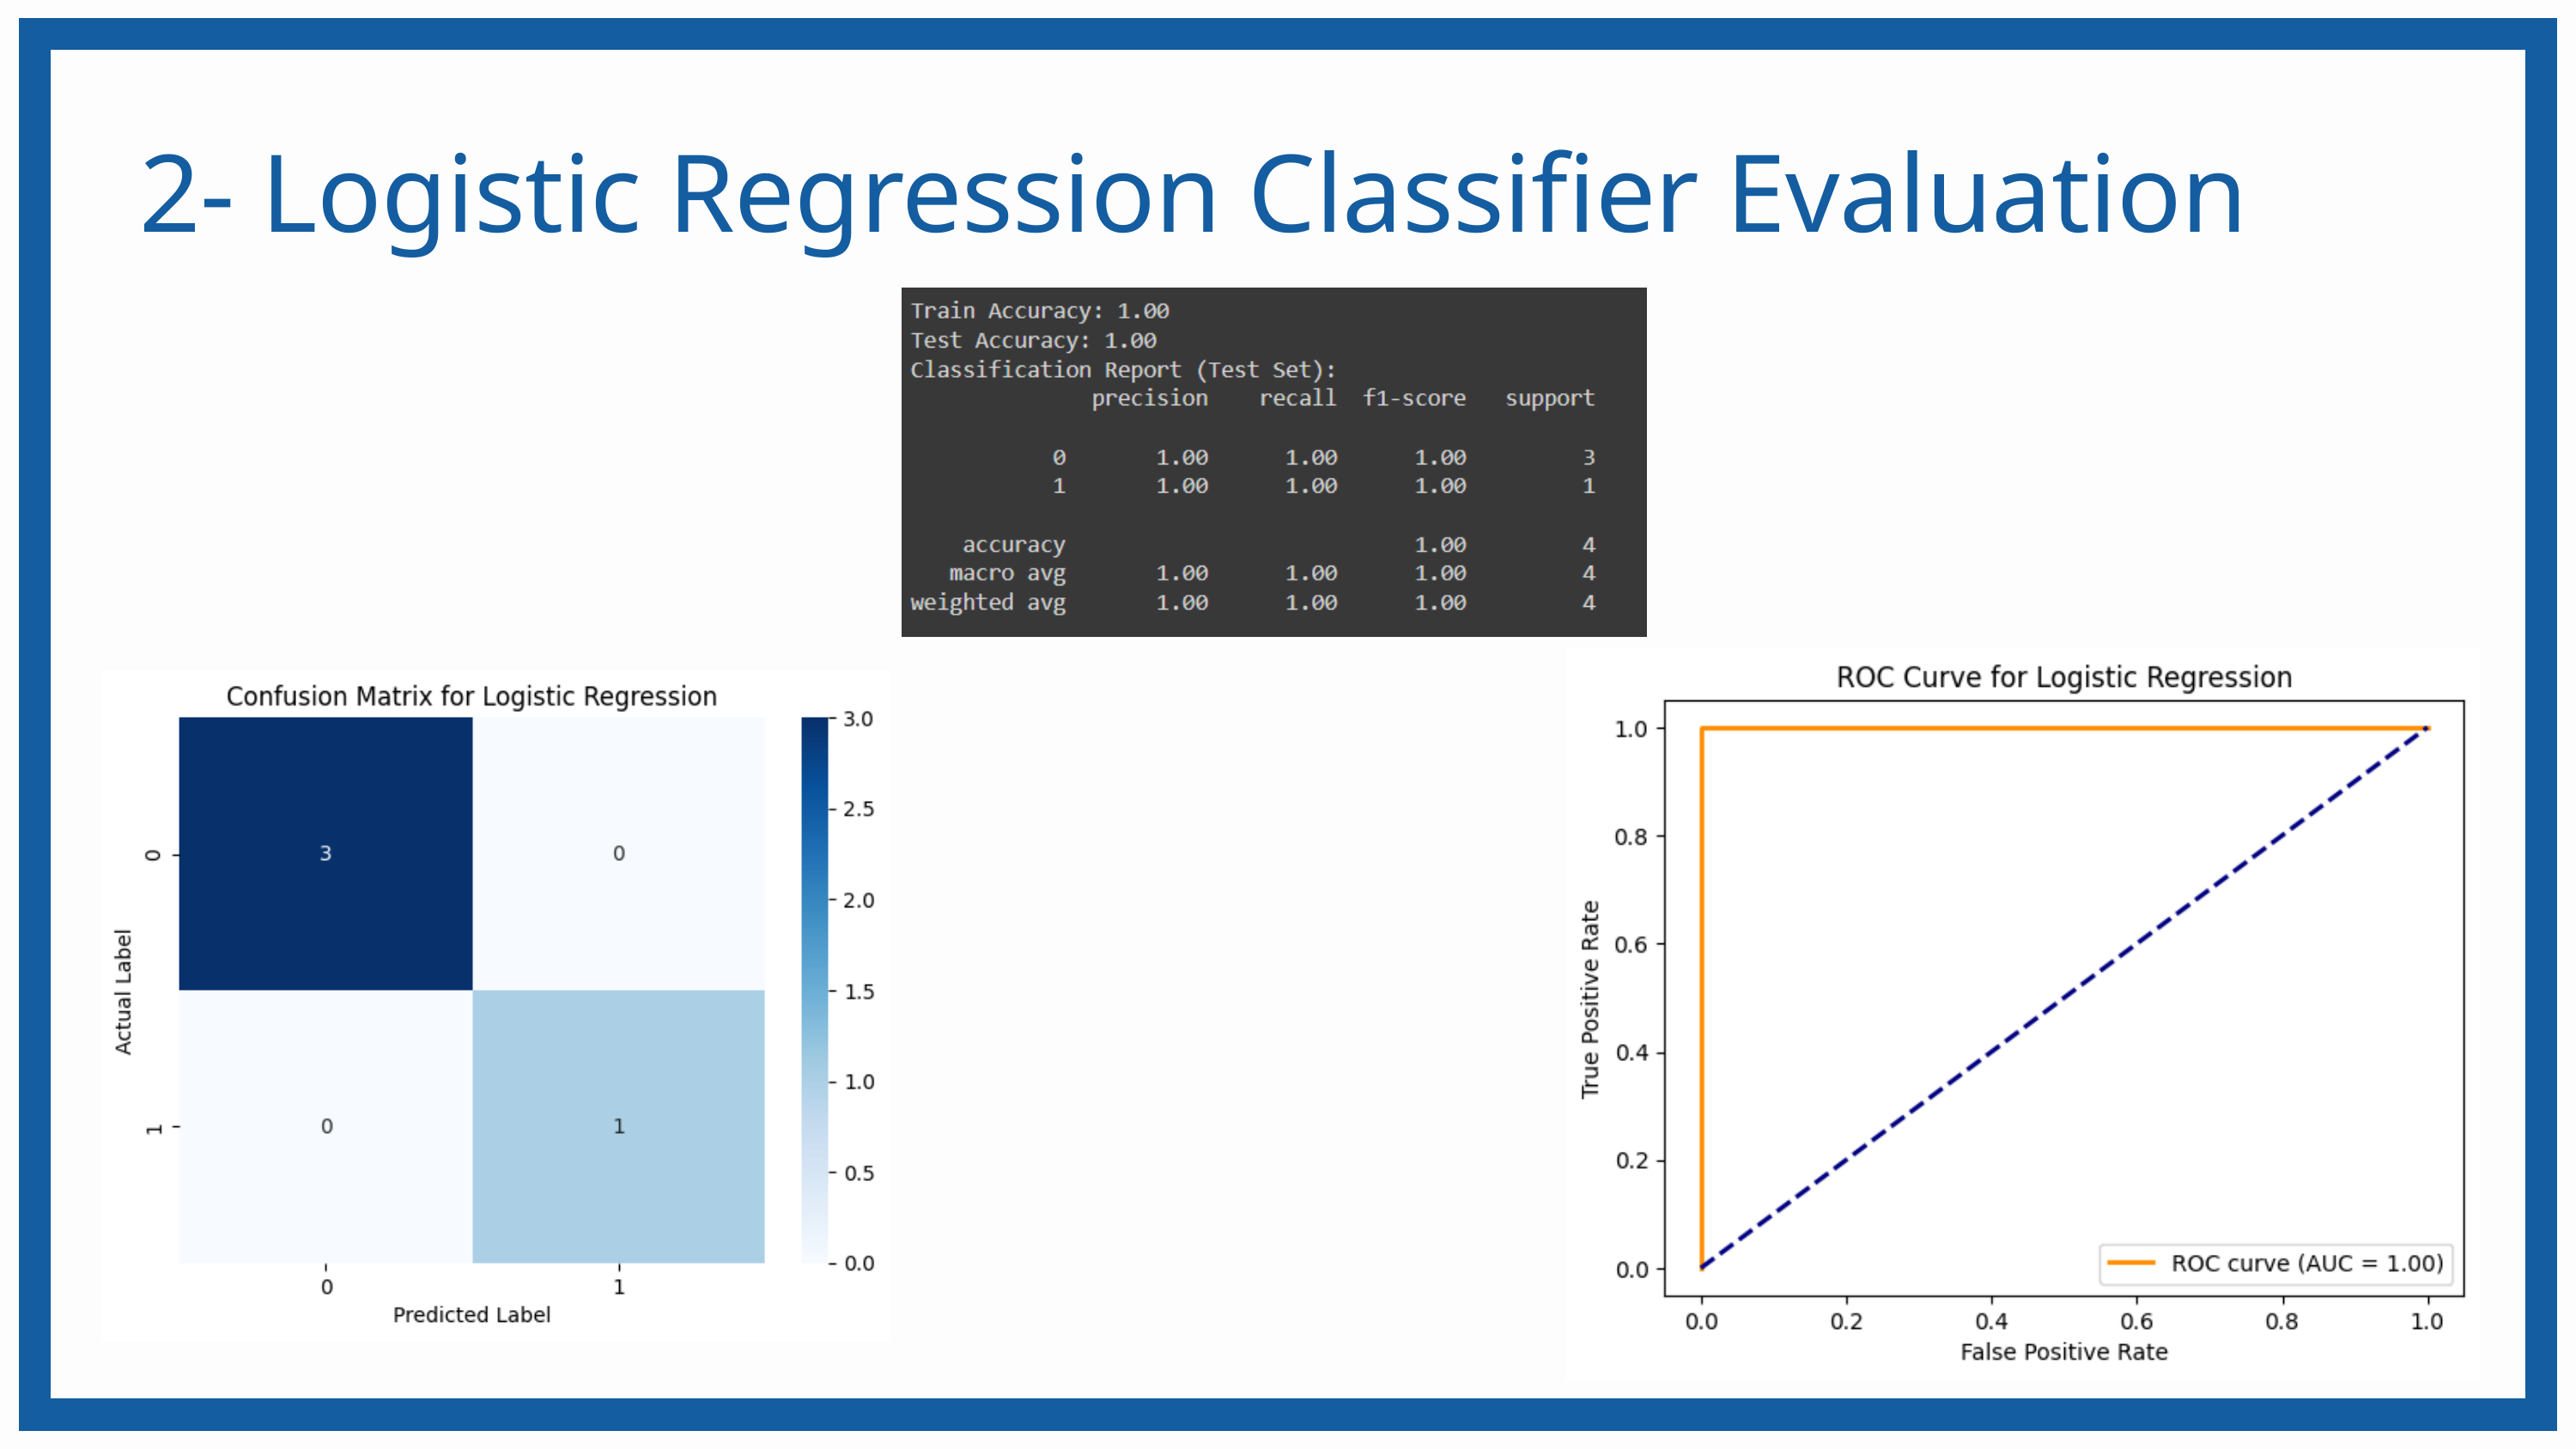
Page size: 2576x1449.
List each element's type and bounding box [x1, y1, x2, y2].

text_box [34, 33, 2542, 1415]
picture [1566, 648, 2480, 1382]
picture [902, 288, 1648, 637]
picture [101, 670, 890, 1342]
